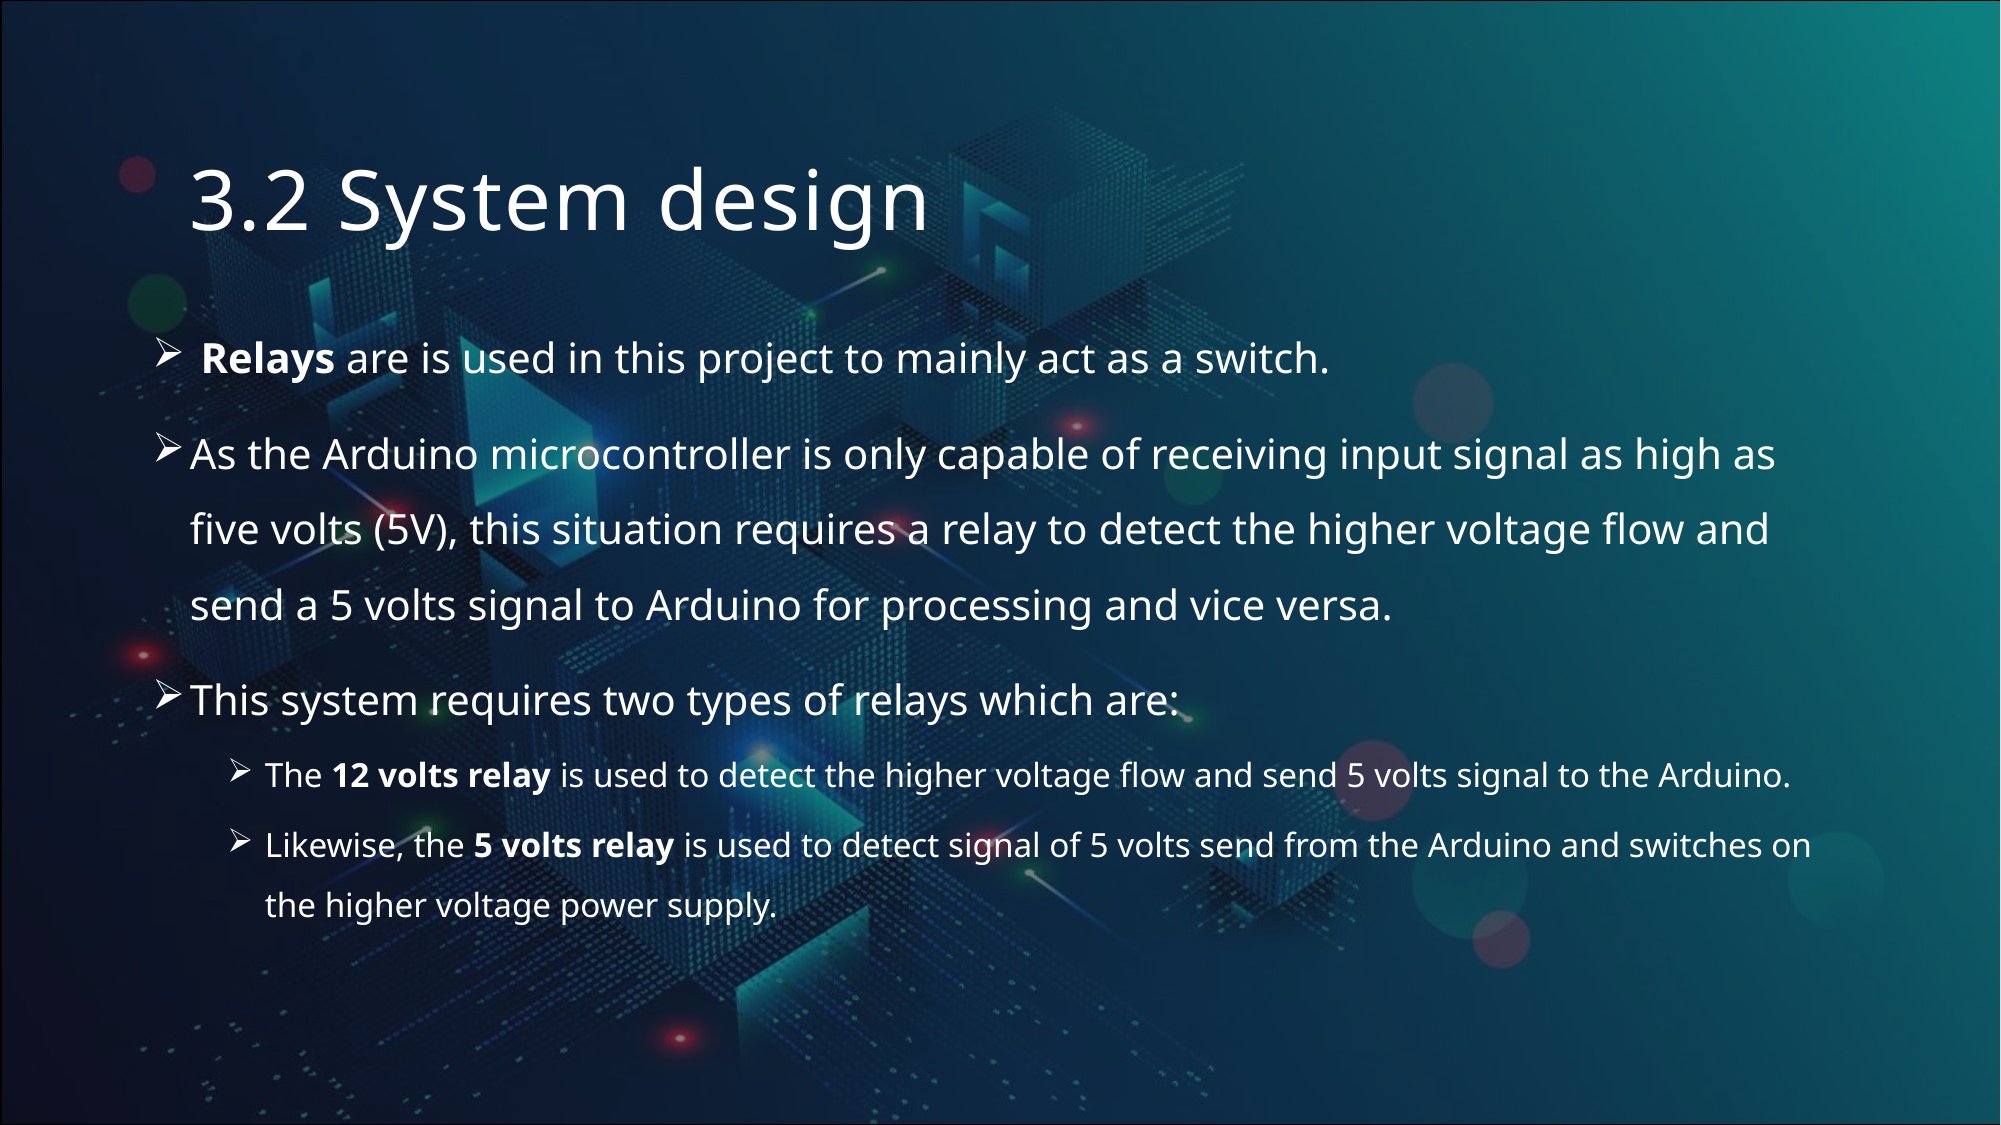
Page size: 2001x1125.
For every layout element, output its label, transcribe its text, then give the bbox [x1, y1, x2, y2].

title 3.2 System design [174, 95, 1900, 313]
list Relays are is used in this project to mainly act as a switch. As the Arduino microcontroller is only capable of receiving input signal as high as five volts (5V), this situation requires a relay to detect the higher voltage flow and send a 5 volts signal to Arduino for processing and vice versa. This system requires two types of relays which are: The 12 volts relay is used to detect the higher voltage flow and send 5 volts signal to the Arduino. Likewise, the 5 volts relay is used to detect signal of 5 volts send from the Arduino and switches on the higher voltage power supply. [137, 299, 1863, 1014]
picture [0, 0, 2001, 1125]
